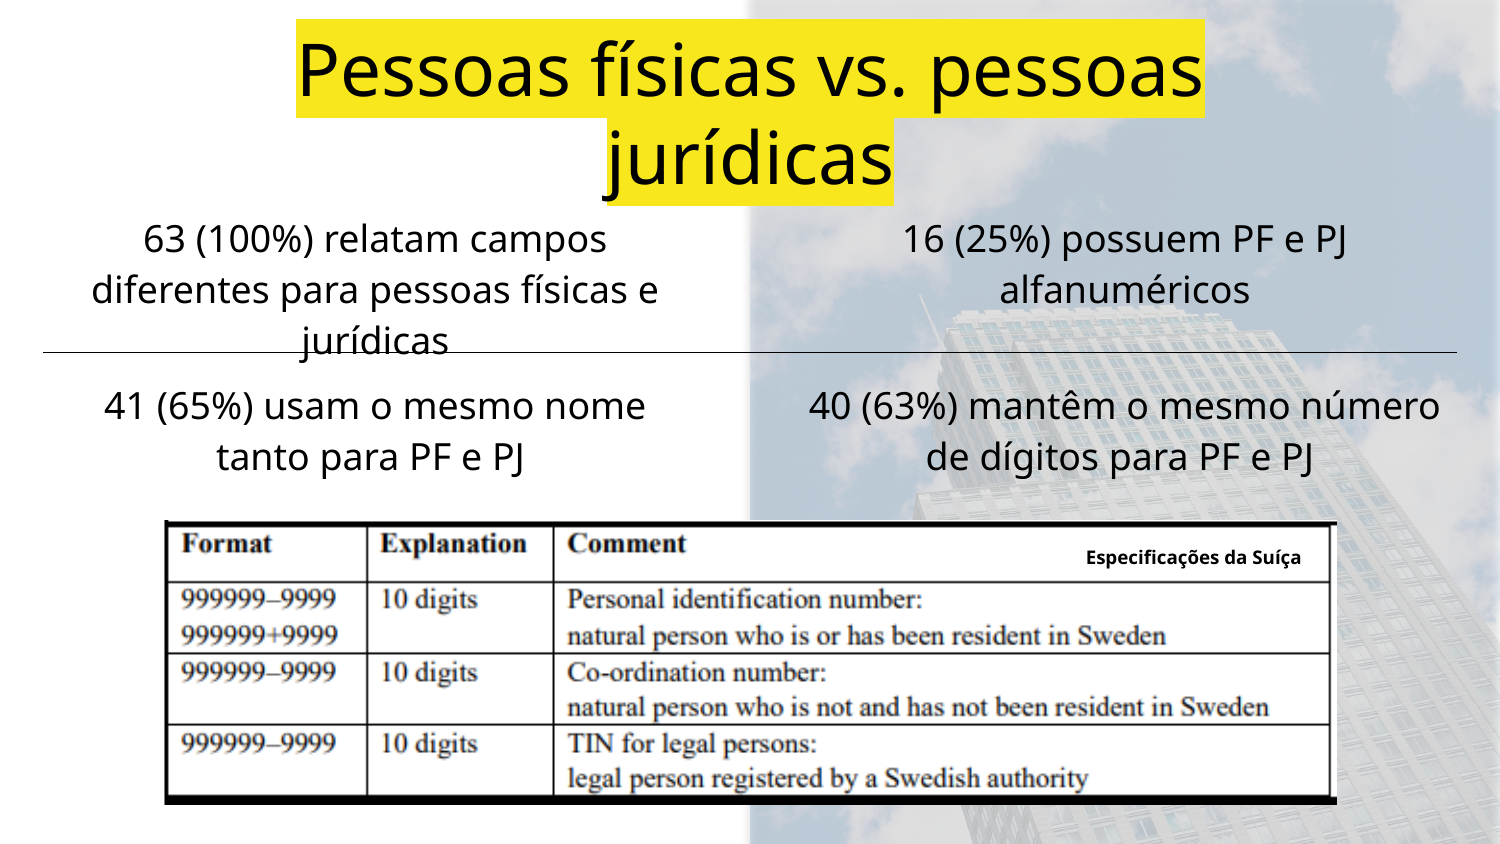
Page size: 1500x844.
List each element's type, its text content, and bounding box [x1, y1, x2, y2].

picture [162, 0, 1500, 844]
subtitle 41 (65%) usam o mesmo nome tanto para PF e PJ [43, 360, 708, 502]
title Pessoas físicas vs. pessoas jurídicas [252, 11, 744, 211]
subtitle 63 (100%) relatam campos diferentes para pessoas físicas e jurídicas [43, 193, 708, 335]
